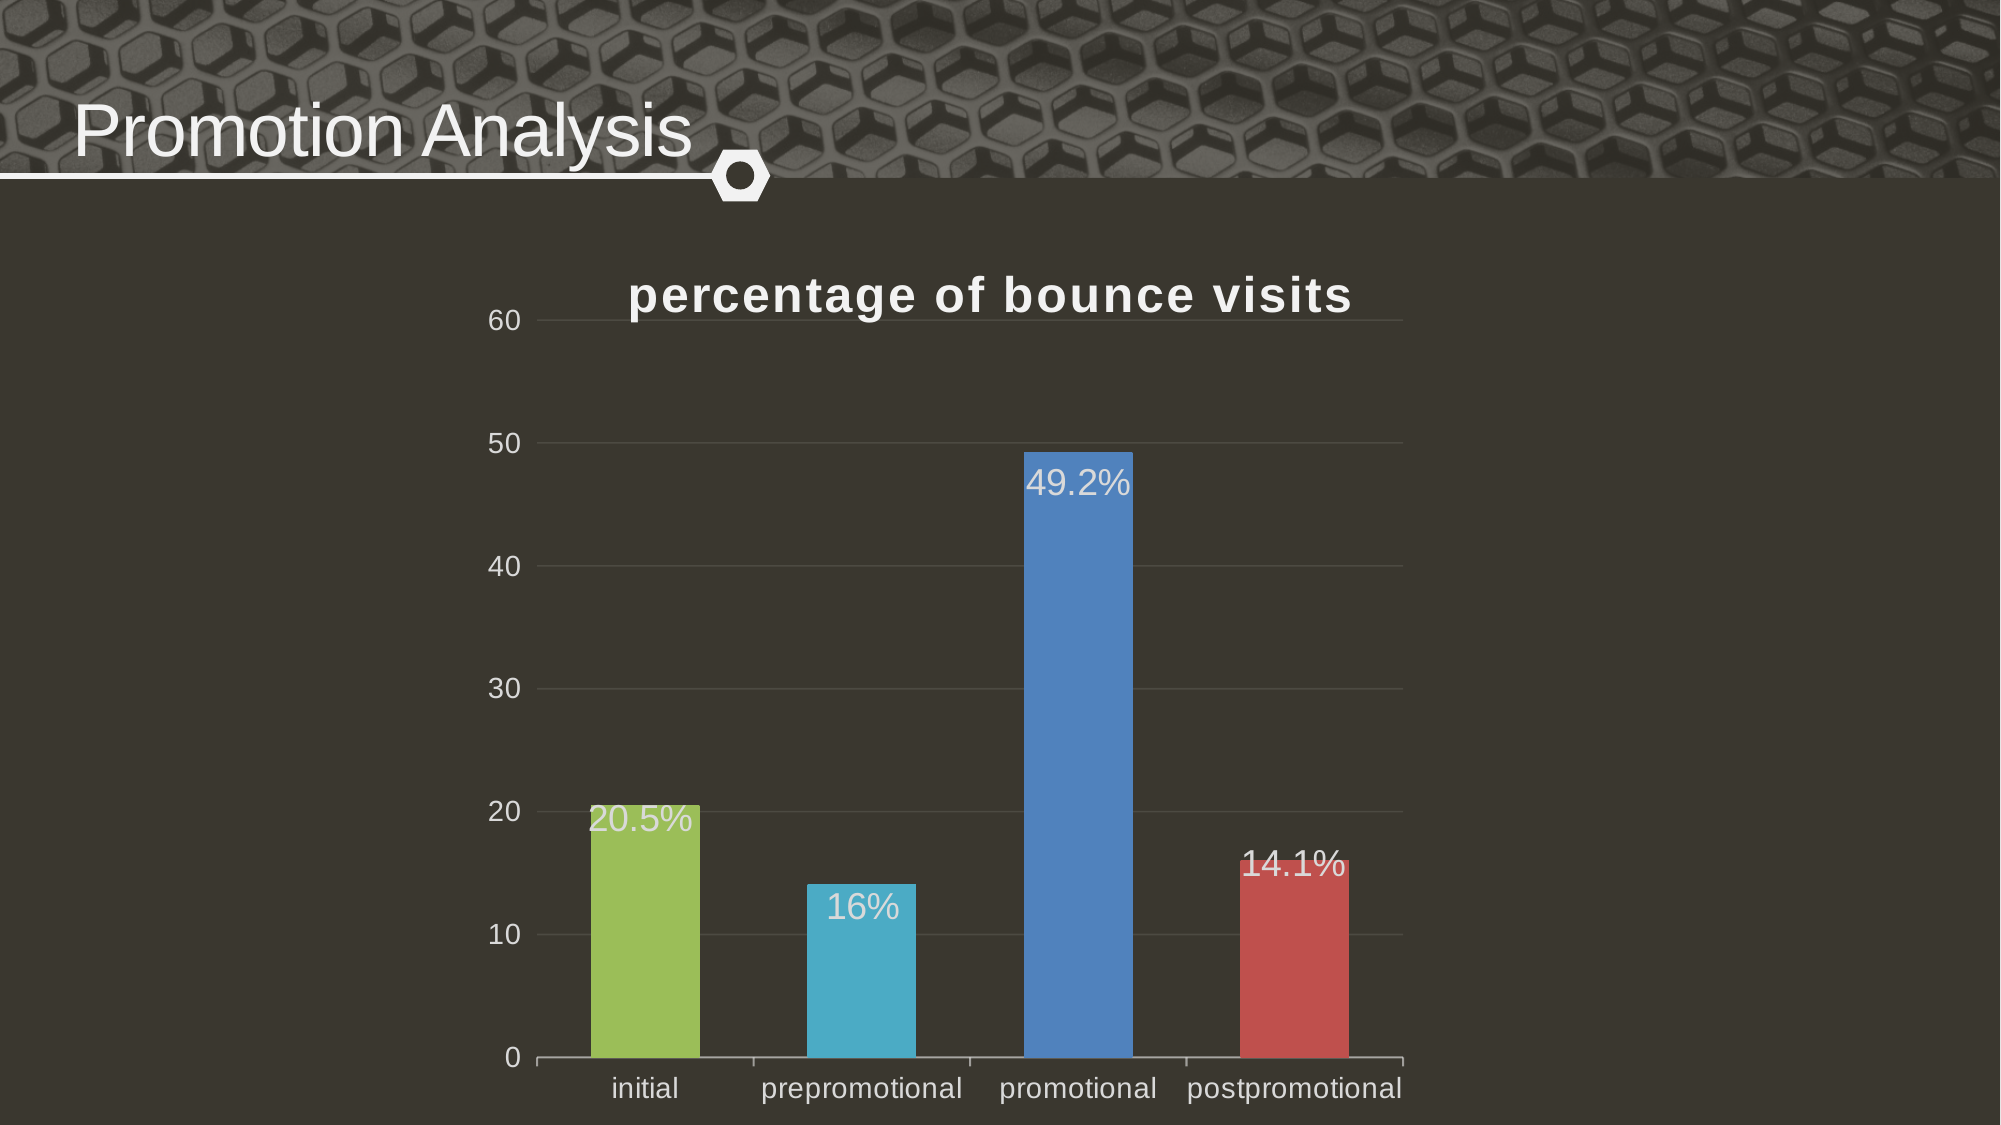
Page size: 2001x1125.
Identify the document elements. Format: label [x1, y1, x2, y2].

text_box [0, 149, 771, 202]
chart [0, 221, 2000, 1125]
picture [0, 0, 2000, 221]
